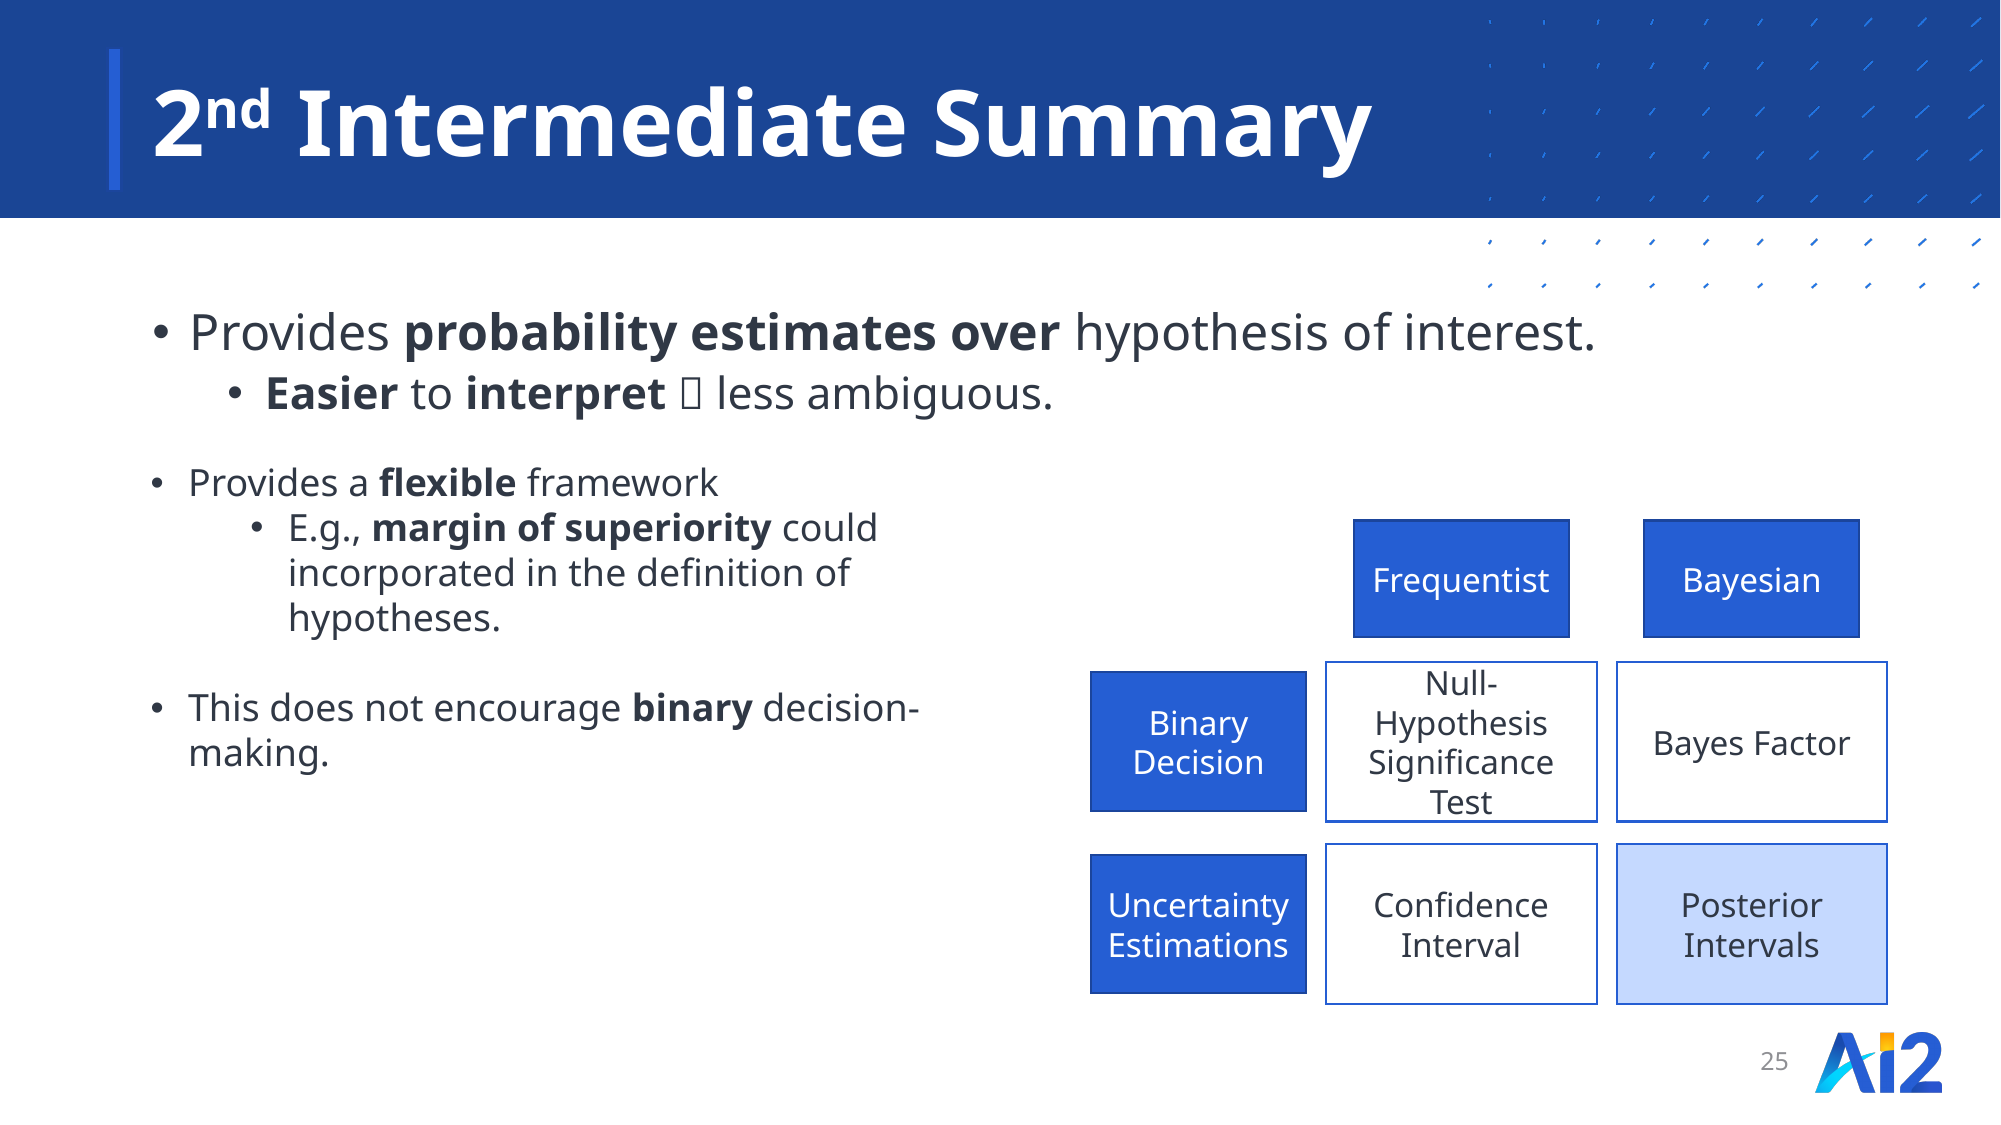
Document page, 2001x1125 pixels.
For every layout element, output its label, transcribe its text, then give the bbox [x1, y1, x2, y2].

picture [1487, 0, 2000, 289]
title 2nd Intermediate Summary [137, 47, 1863, 206]
slide_number 25 [1716, 1032, 1804, 1093]
picture [1815, 1032, 1942, 1093]
text_box Provides a flexible framework E.g., margin of superiority could incorporated in the definition of hypotheses. This does not encourage binary decision-making. [135, 407, 1067, 827]
list Provides probability estimates over hypothesis of interest. Easier to interpret  less ambiguous. [137, 299, 1839, 483]
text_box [1090, 520, 1888, 1005]
